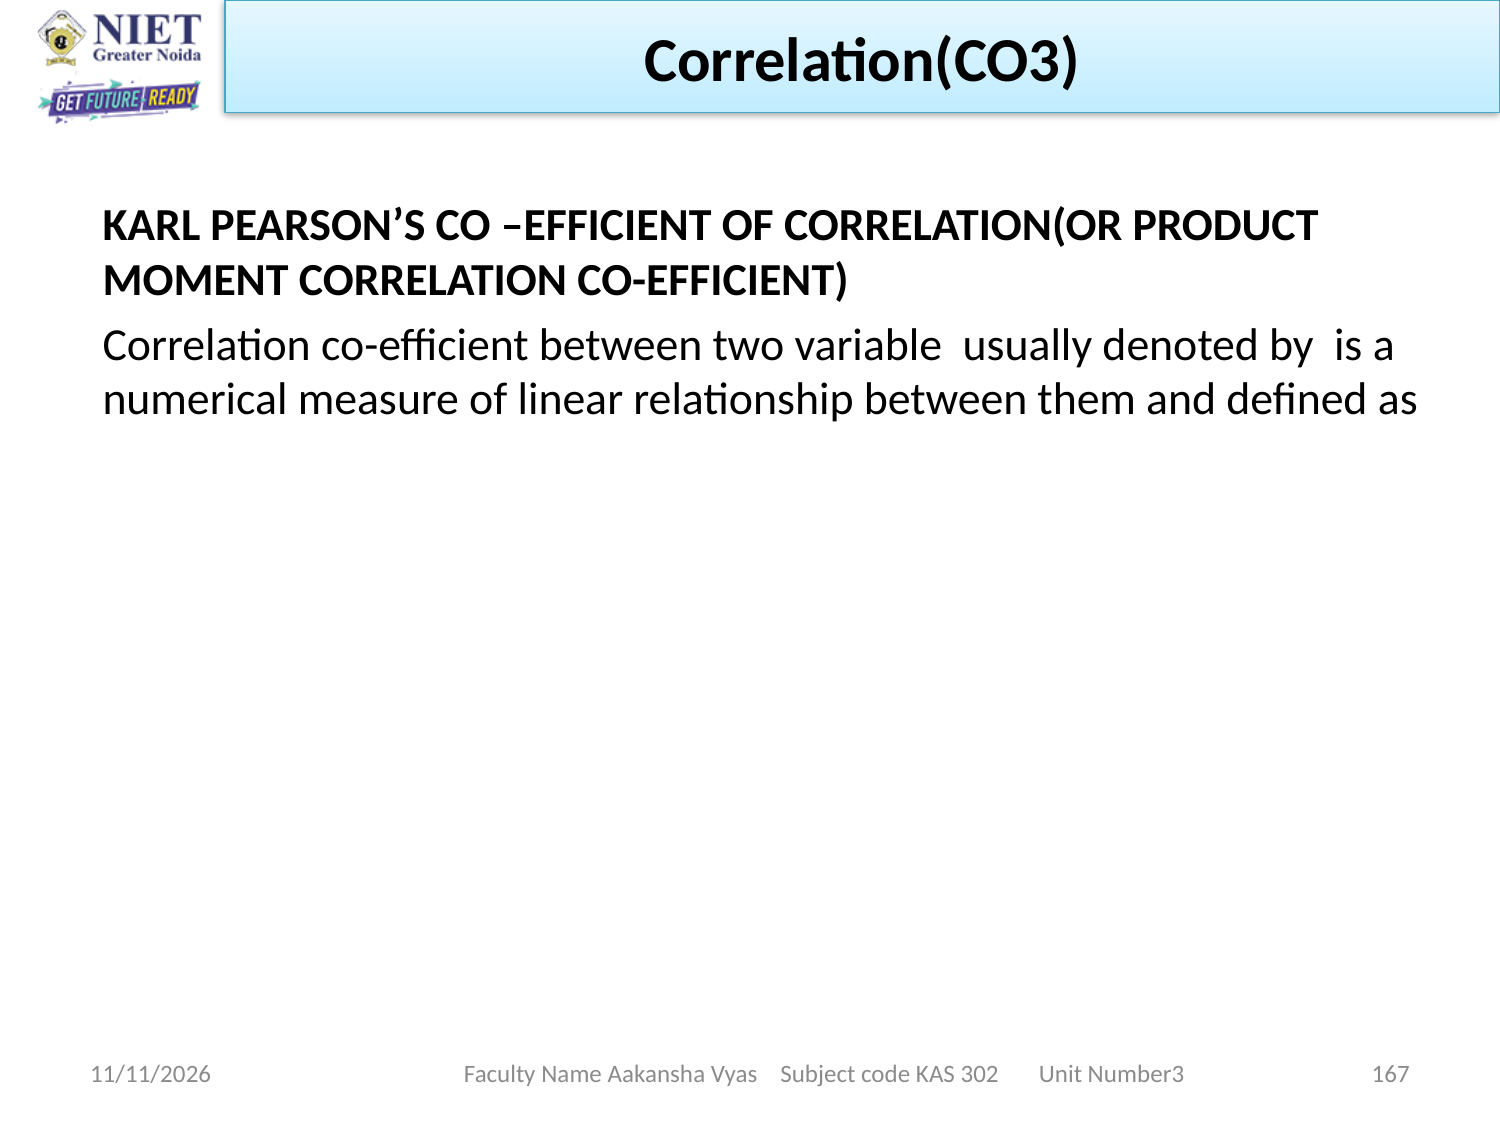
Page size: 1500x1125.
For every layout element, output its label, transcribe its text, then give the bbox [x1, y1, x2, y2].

text_box Correlation(CO3) [238, 0, 1500, 113]
picture [0, 0, 238, 135]
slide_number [75, 1042, 412, 1103]
footer Faculty Name Aakansha Vyas Subject code KAS 302 Unit Number3 [412, 1042, 1074, 1103]
slide_number 167 [1074, 1042, 1425, 1103]
